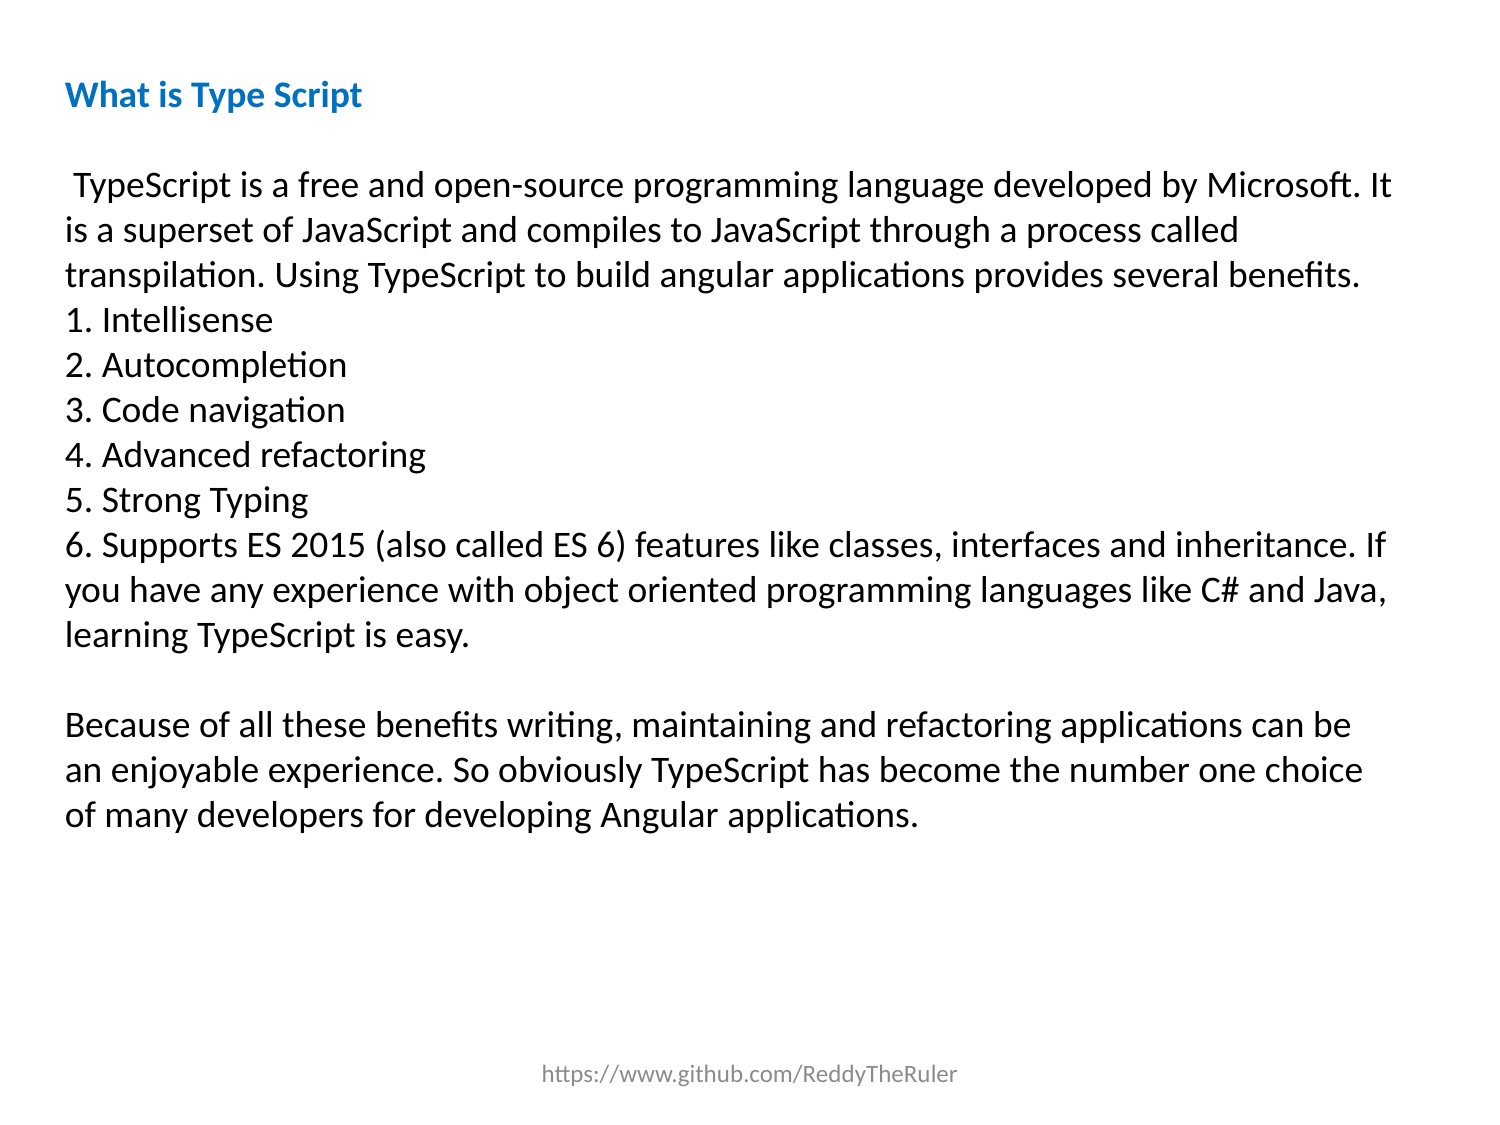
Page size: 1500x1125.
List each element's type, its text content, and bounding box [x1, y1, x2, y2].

text_box What is Type Script TypeScript is a free and open-source programming language developed by Microsoft. It is a superset of JavaScript and compiles to JavaScript through a process called transpilation. Using TypeScript to build angular applications provides several benefits. 1. Intellisense 2. Autocompletion 3. Code navigation 4. Advanced refactoring 5. Strong Typing 6. Supports ES 2015 (also called ES 6) features like classes, interfaces and inheritance. If you have any experience with object oriented programming languages like C# and Java, learning TypeScript is easy. Because of all these benefits writing, maintaining and refactoring applications can be an enjoyable experience. So obviously TypeScript has become the number one choice of many developers for developing Angular applications. [49, 62, 1413, 843]
footer https://www.github.com/ReddyTheRuler [512, 1042, 988, 1103]
